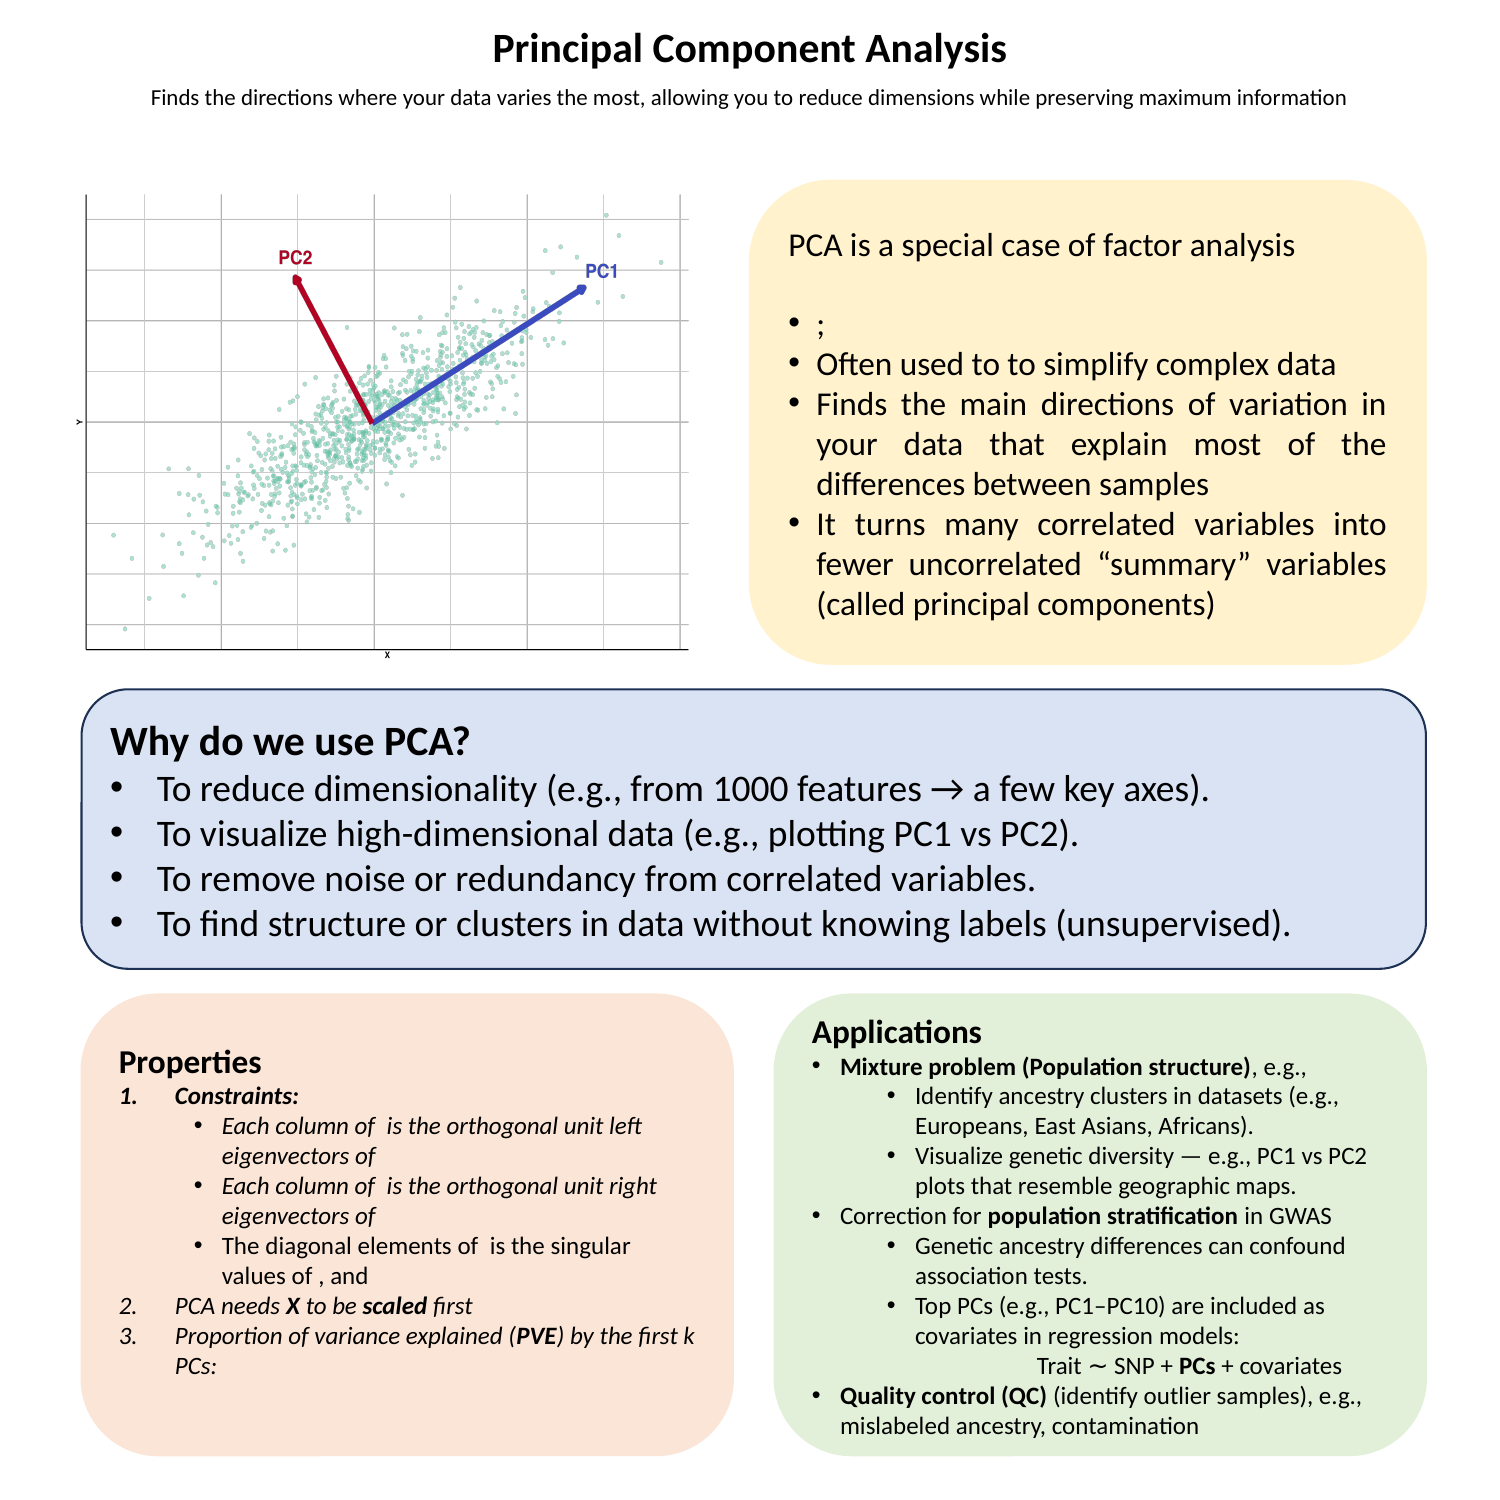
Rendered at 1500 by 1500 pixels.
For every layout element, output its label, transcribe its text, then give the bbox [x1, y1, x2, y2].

text_box Finds the directions where your data varies the most, allowing you to reduce dimensions while preserving maximum information [125, 75, 1374, 118]
text_box Applications Mixture problem (Population structure), e.g., Identify ancestry clusters in datasets (e.g., Europeans, East Asians, Africans). Visualize genetic diversity — e.g., PC1 vs PC2 plots that resemble geographic maps. Correction for population stratification in GWAS Genetic ancestry differences can confound association tests. Top PCs (e.g., PC1–PC10) are included as covariates in regression models: Trait ∼ SNP + PCs + covariates Quality control (QC) (identify outlier samples), e.g., mislabeled ancestry, contamination [773, 993, 1427, 1457]
text_box Principal Component Analysis [347, 13, 1153, 75]
text_box Why do we use PCA? To reduce dimensionality (e.g., from 1000 features → a few key axes). To visualize high-dimensional data (e.g., plotting PC1 vs PC2). To remove noise or redundancy from correlated variables. To find structure or clusters in data without knowing labels (unsupervised). [80, 688, 1427, 970]
picture [51, 194, 714, 664]
